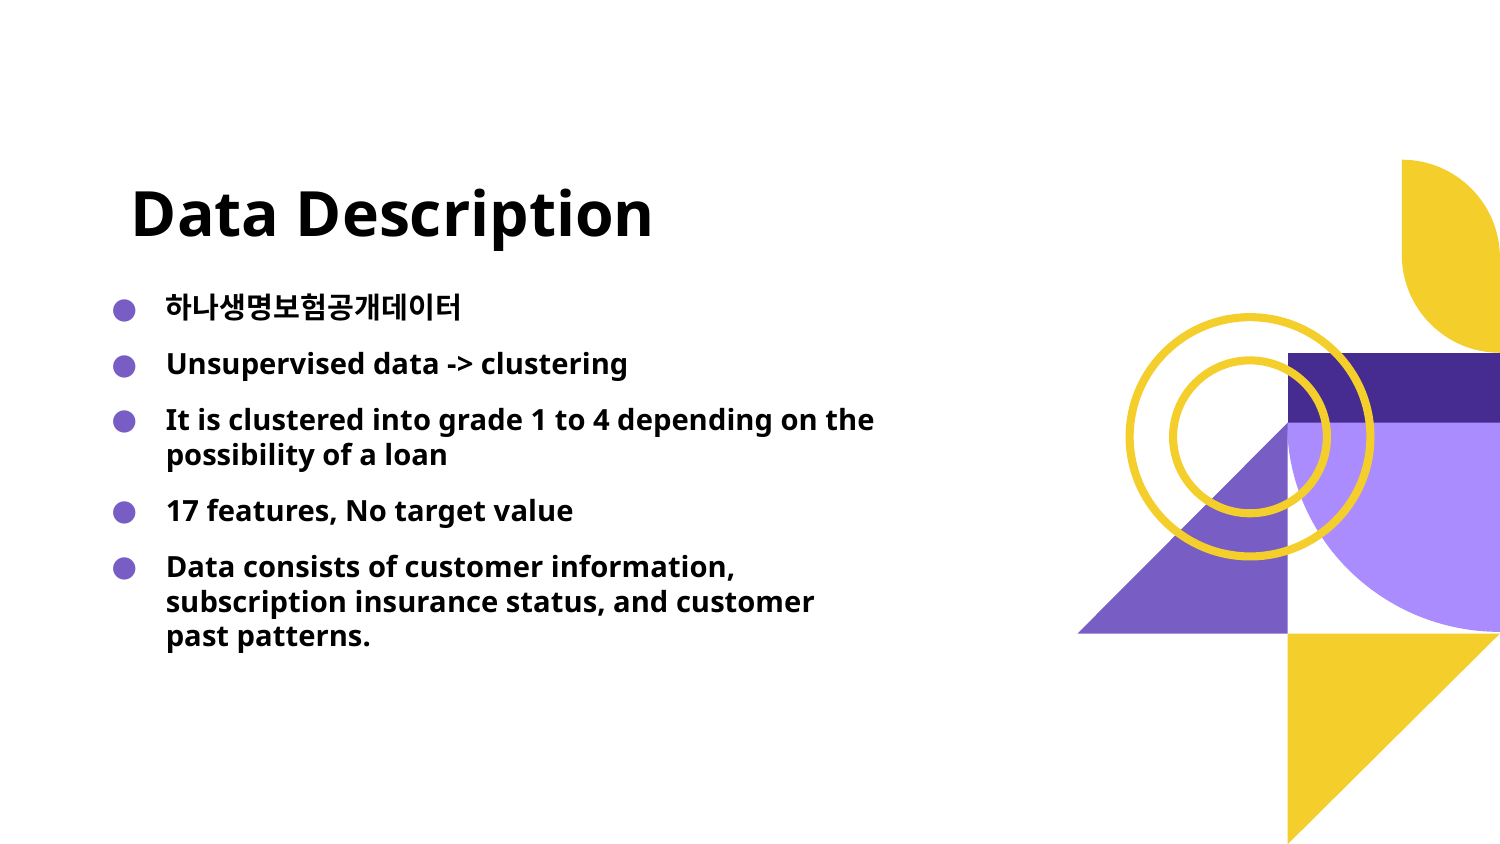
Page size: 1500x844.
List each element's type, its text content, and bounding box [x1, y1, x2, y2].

subtitle 하나생명보험공개데이터 Unsupervised data -> clustering It is clustered into grade 1 to 4 depending on the possibility of a loan 17 features, No target value Data consists of customer information, subscription insurance status, and customer past patterns. [75, 274, 897, 784]
title Data Description [115, 159, 817, 254]
